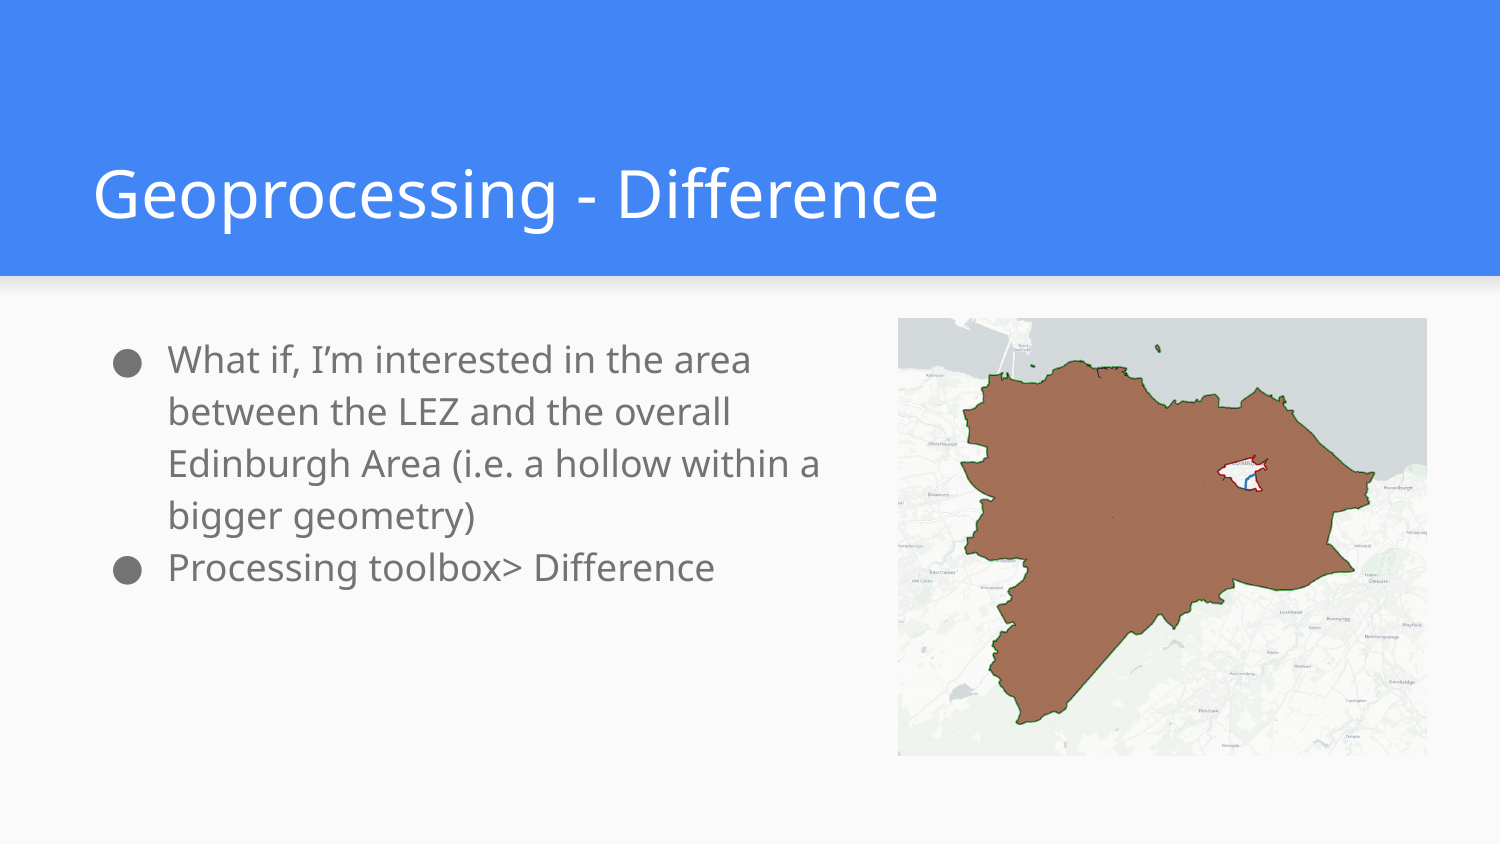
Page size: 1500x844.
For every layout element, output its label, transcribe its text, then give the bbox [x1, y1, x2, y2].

title Geoprocessing - Difference [77, 121, 1427, 248]
list What if, I’m interested in the area between the LEZ and the overall Edinburgh Area (i.e. a hollow within a bigger geometry) Processing toolbox> Difference [77, 314, 923, 760]
picture [898, 318, 1427, 756]
